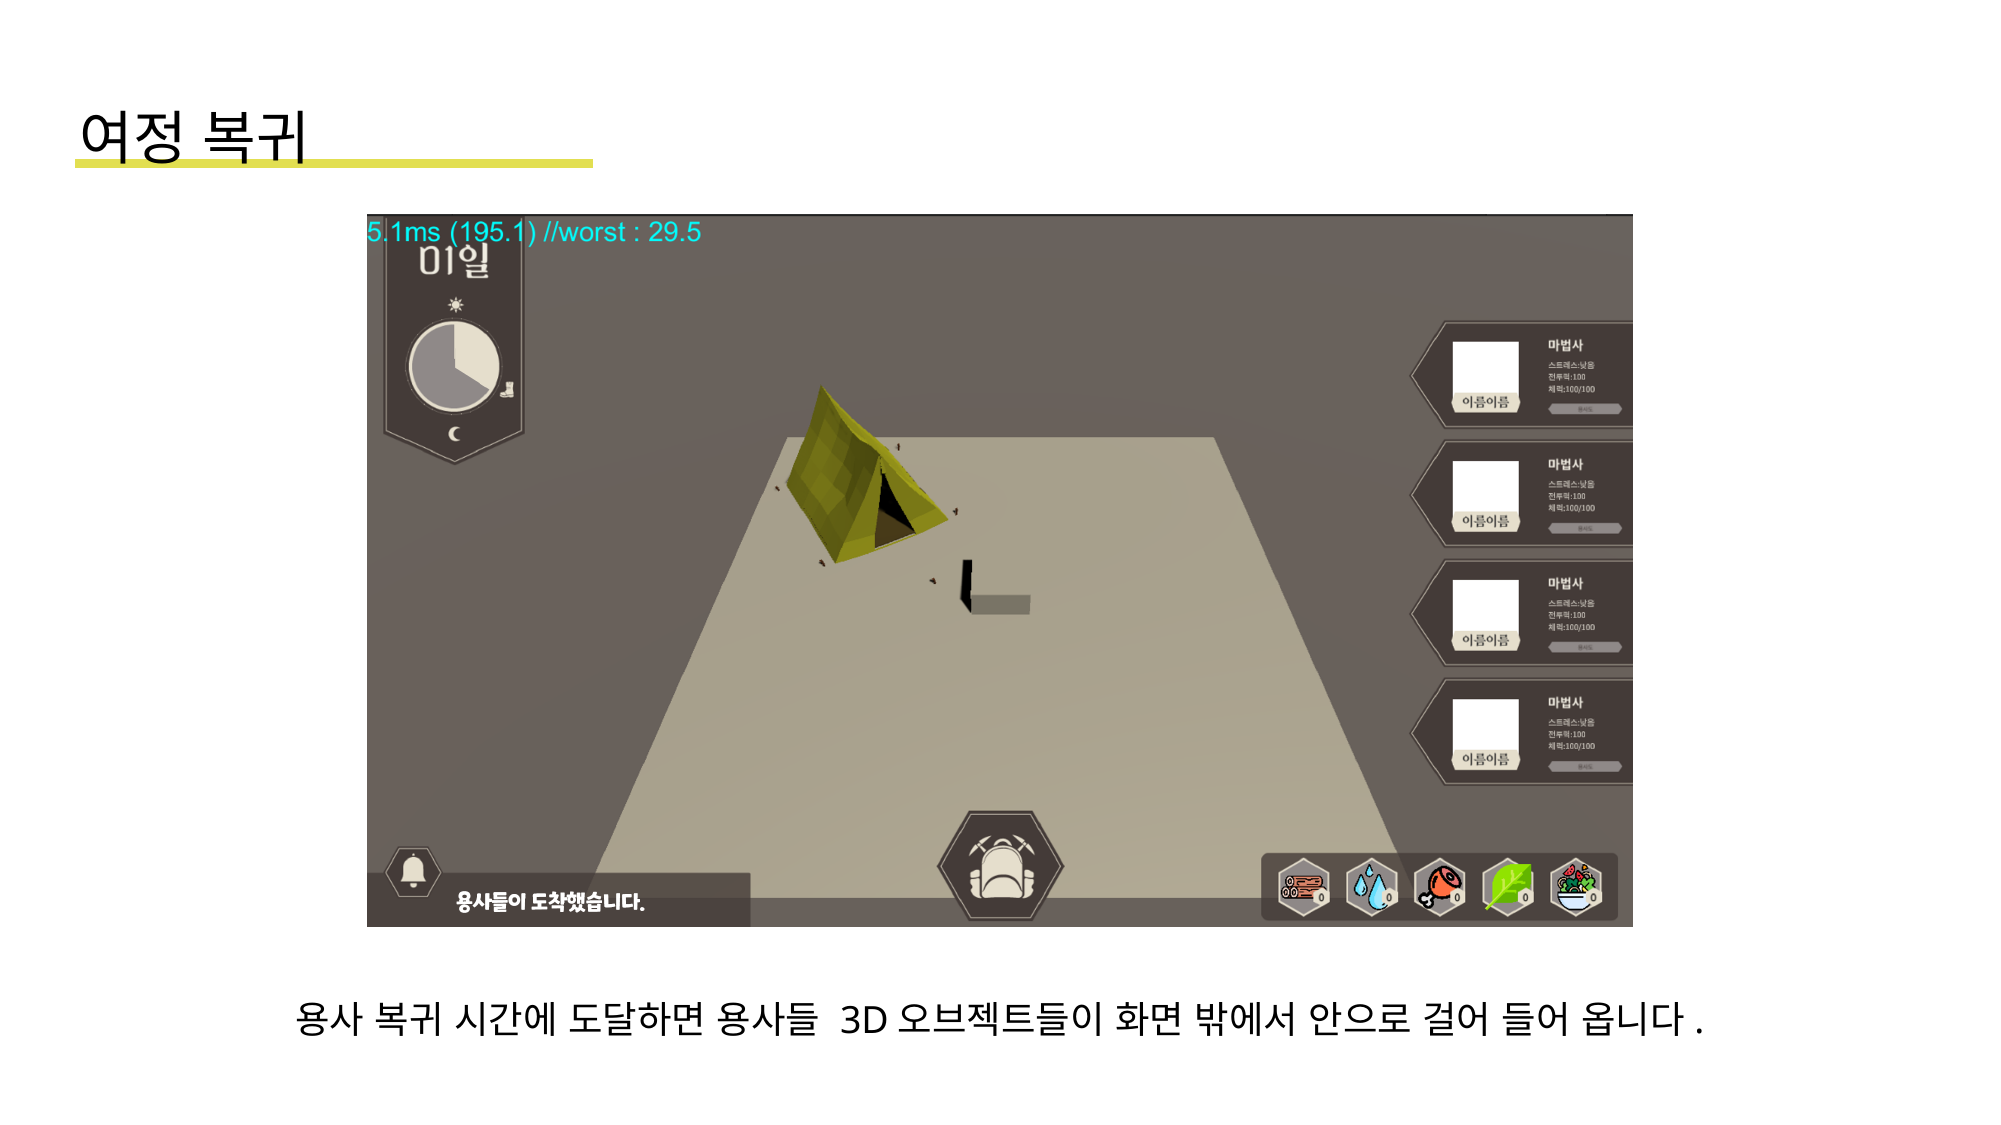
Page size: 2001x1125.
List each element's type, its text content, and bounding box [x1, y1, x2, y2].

text_box 여정 복귀 [64, 93, 761, 179]
picture [367, 214, 1633, 927]
text_box 용사 복귀 시간에 도달하면 용사들 3D오브젝트들이 화면 밖에서 안으로 걸어 들어 옵니다. [280, 988, 1720, 1048]
